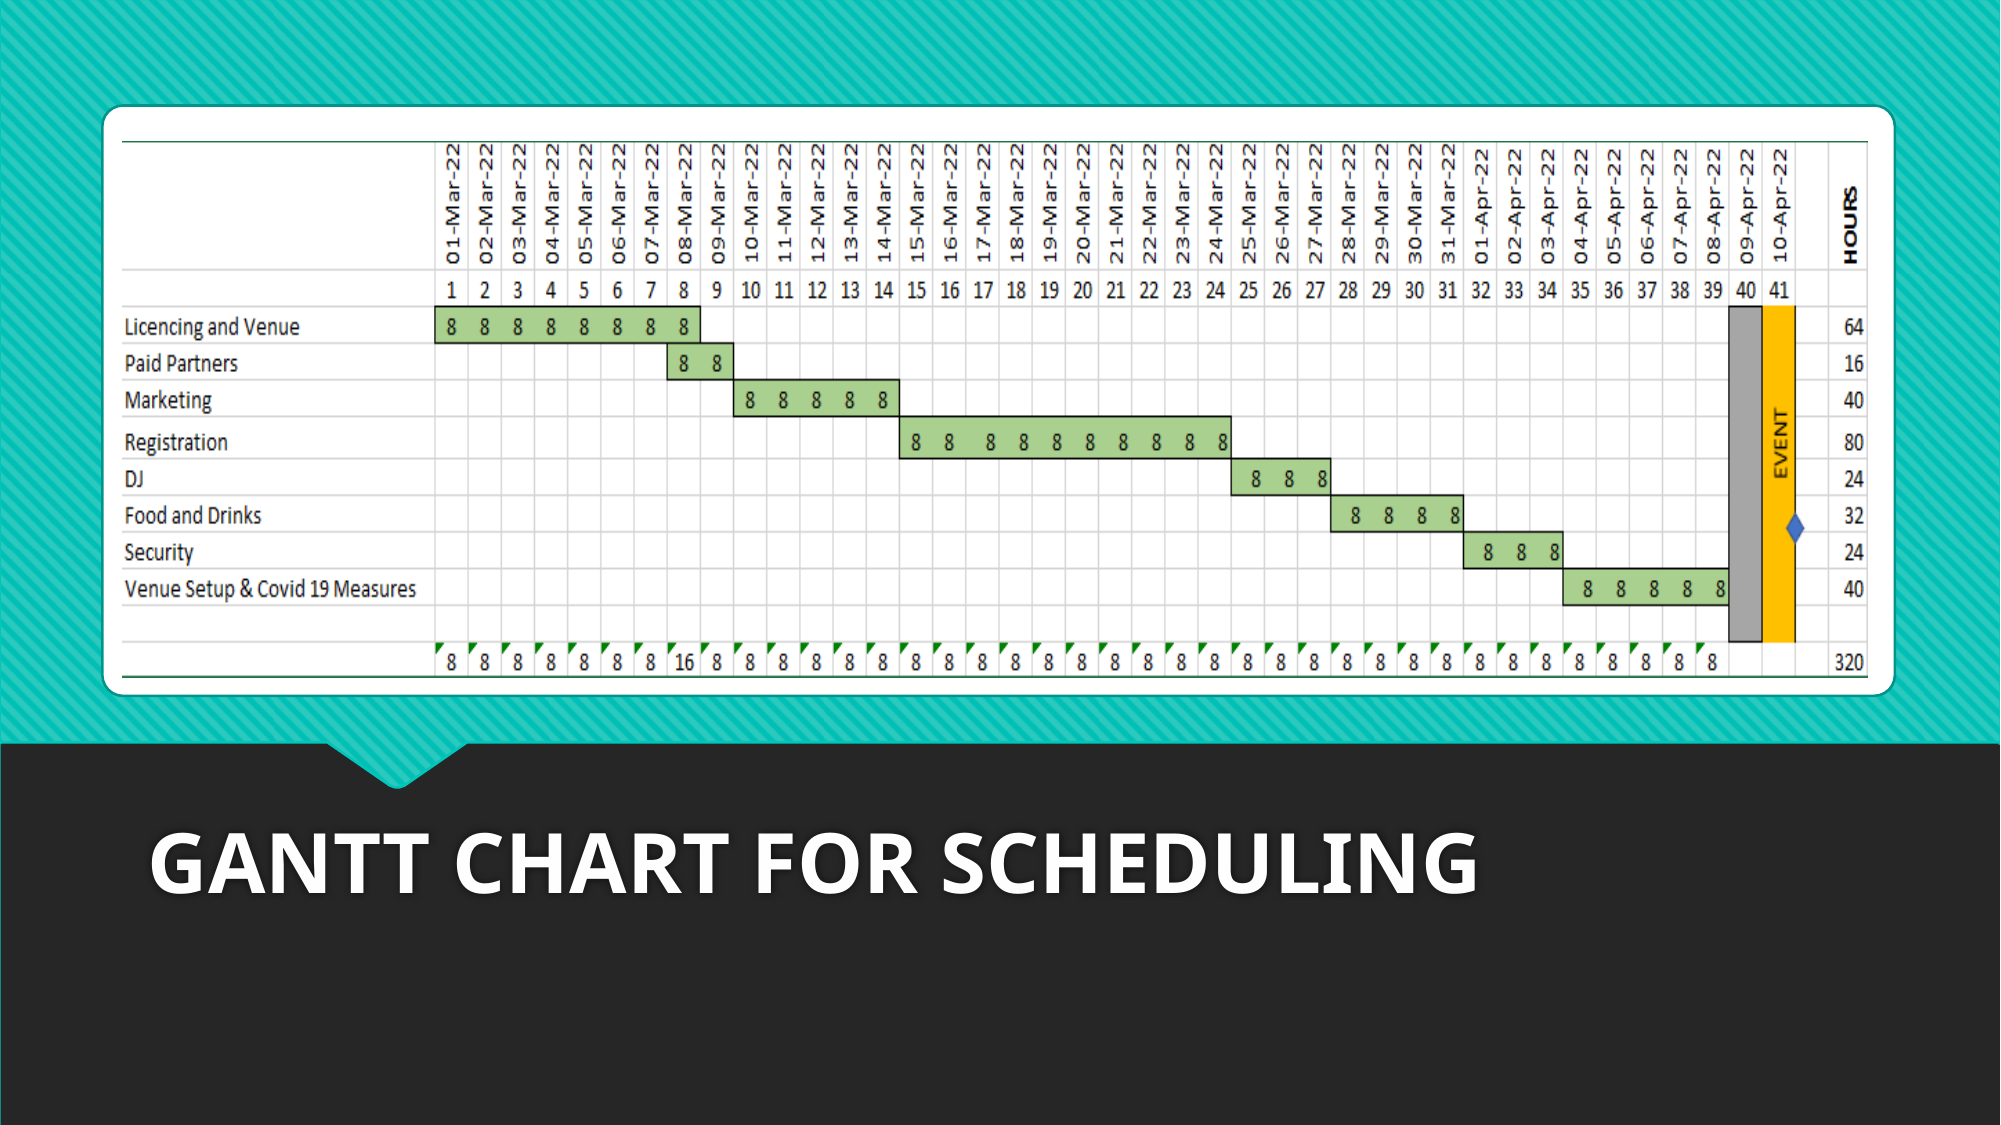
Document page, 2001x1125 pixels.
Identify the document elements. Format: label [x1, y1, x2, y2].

text_box [0, 742, 2000, 1125]
text_box [0, 0, 2000, 742]
text_box [101, 104, 1897, 698]
picture [121, 141, 1868, 678]
